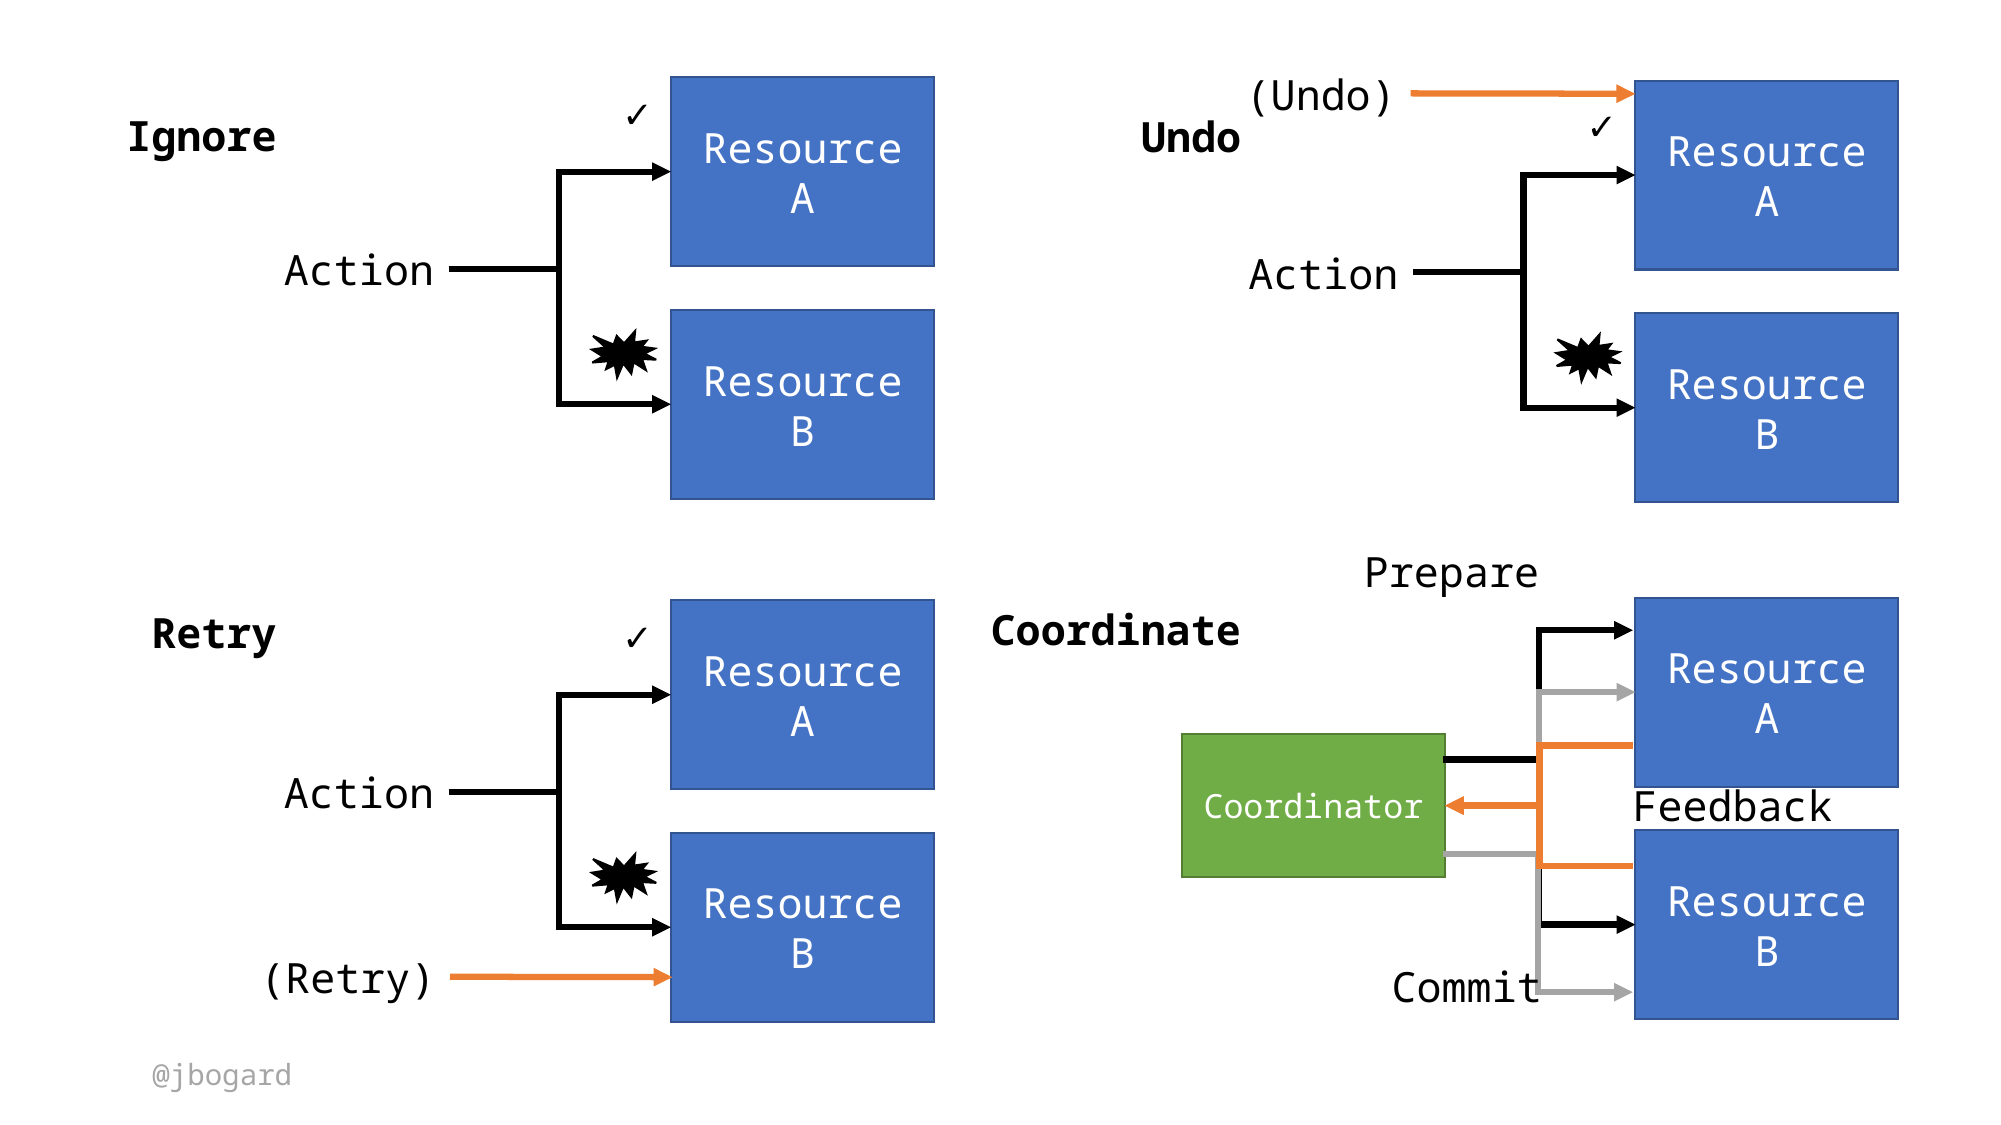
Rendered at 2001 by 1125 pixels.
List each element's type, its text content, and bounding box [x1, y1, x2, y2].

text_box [448, 694, 671, 792]
text_box Feedback [1636, 772, 1848, 837]
text_box Resource B [1634, 312, 1899, 503]
text_box Resource B [670, 309, 935, 500]
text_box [1445, 805, 1633, 867]
text_box Action [229, 759, 448, 825]
text_box Coordinator [1181, 733, 1443, 878]
text_box Resource A [1634, 80, 1899, 271]
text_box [448, 269, 671, 405]
text_box Retry [67, 599, 292, 665]
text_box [1413, 175, 1636, 272]
text_box Resource A [670, 599, 935, 790]
text_box Undo [1056, 103, 1256, 169]
text_box Commit [1281, 953, 1557, 1019]
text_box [1445, 630, 1633, 692]
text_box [448, 792, 671, 928]
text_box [1443, 854, 1633, 993]
text_box Prepare [1313, 538, 1554, 604]
text_box (Undo) [1191, 61, 1411, 126]
text_box ✓ [603, 79, 671, 145]
text_box Coordinate [933, 596, 1256, 662]
text_box Resource A [670, 76, 935, 267]
text_box Action [1191, 239, 1413, 305]
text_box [1443, 692, 1636, 854]
text_box Ignore [67, 102, 292, 168]
text_box (Retry) [230, 944, 451, 1010]
text_box ✓ [603, 602, 671, 668]
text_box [1413, 272, 1636, 408]
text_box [1445, 745, 1633, 805]
text_box Resource B [1634, 829, 1899, 1020]
text_box ✓ [1568, 94, 1636, 157]
text_box Action [229, 236, 448, 302]
text_box Resource B [670, 832, 935, 1023]
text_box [448, 171, 671, 269]
text_box Resource A [1634, 597, 1899, 788]
